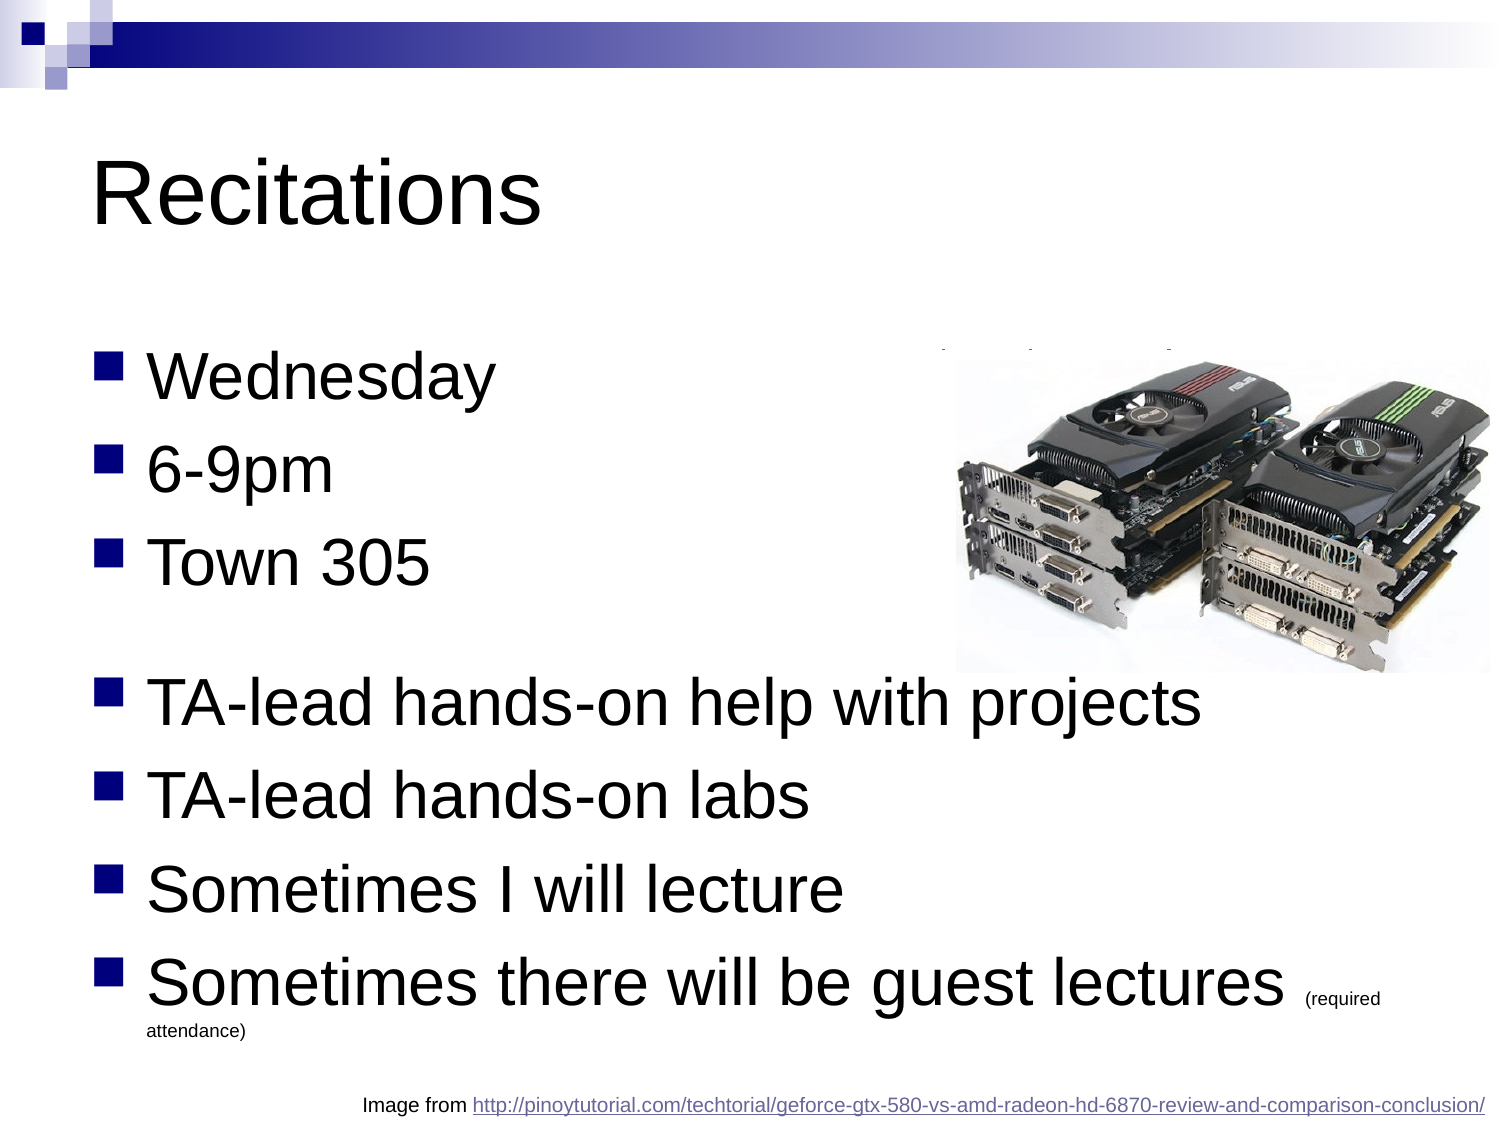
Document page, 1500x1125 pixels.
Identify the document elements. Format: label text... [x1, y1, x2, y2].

text_box Image from http://pinoytutorial.com/techtorial/geforce-gtx-580-vs-amd-radeon-hd-6870-review-and-comparison-conclusion/ [0, 1084, 1500, 1125]
title Recitations [75, 75, 1425, 300]
list Wednesday 6-9pm Town 305 TA-lead hands-on help with projects TA-lead hands-on labs Sometimes I will lecture Sometimes there will be guest lectures (required attendance) [75, 324, 1500, 963]
picture [932, 349, 1500, 679]
